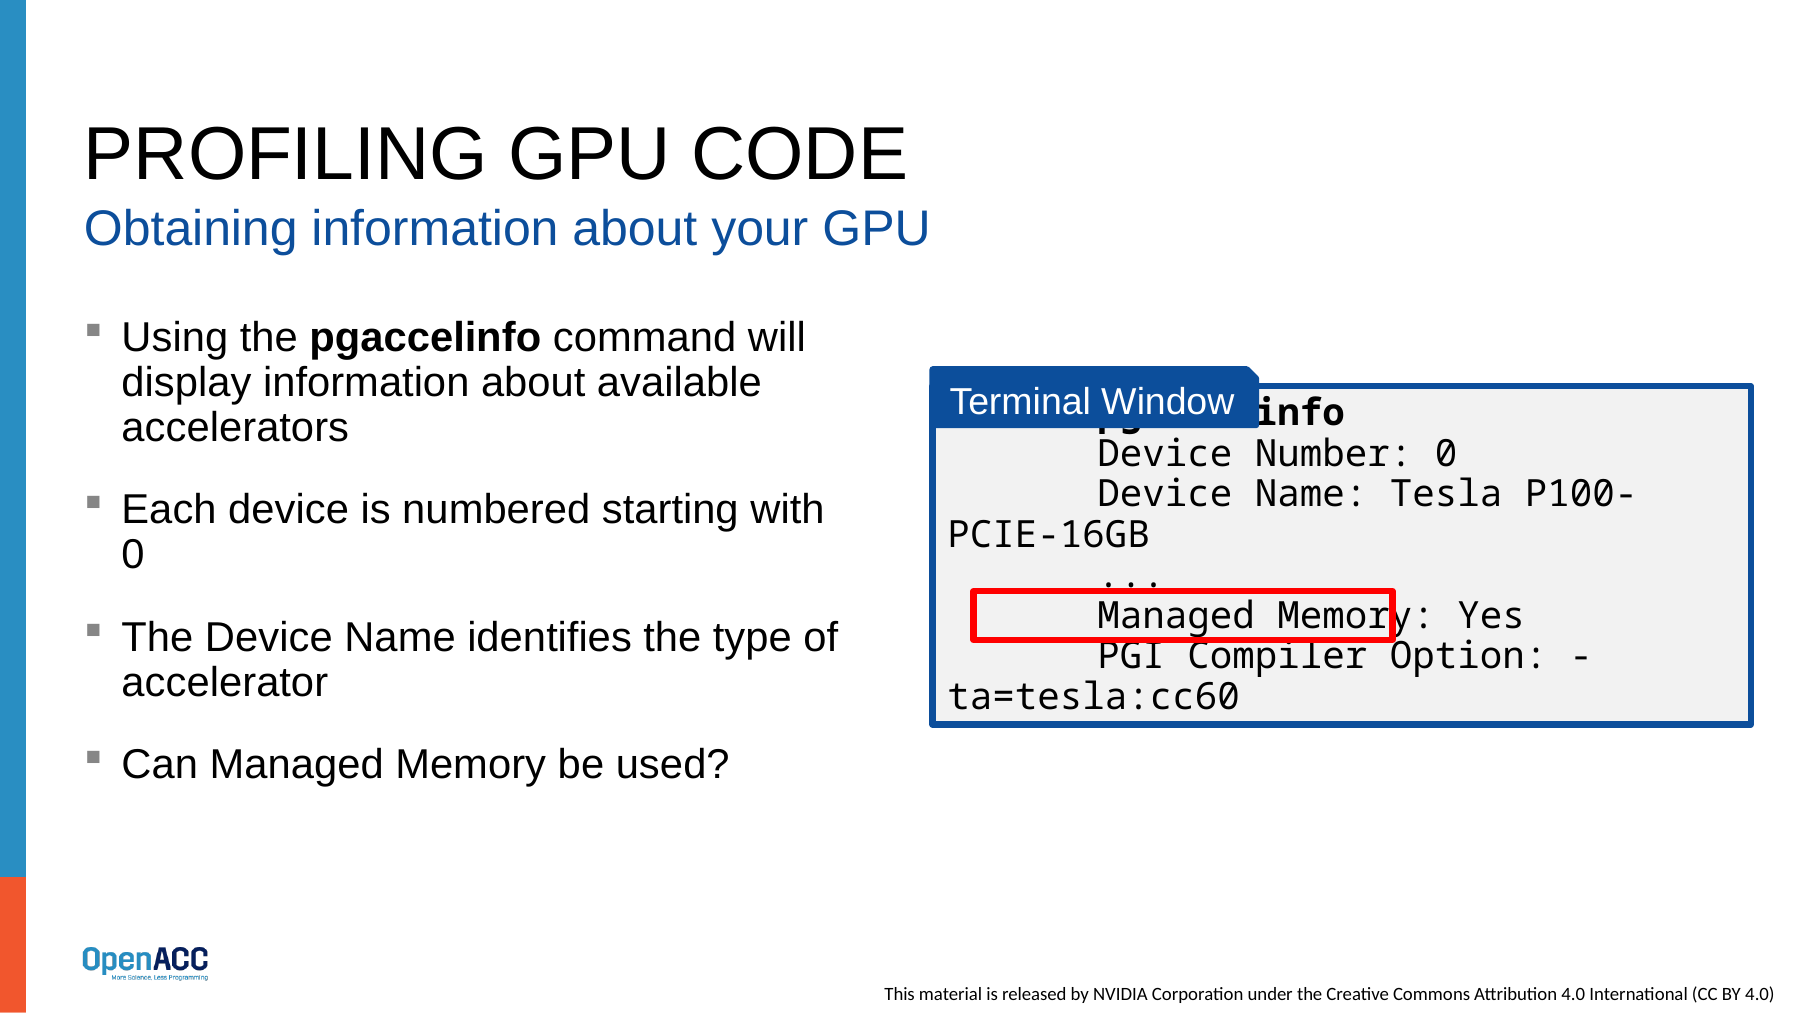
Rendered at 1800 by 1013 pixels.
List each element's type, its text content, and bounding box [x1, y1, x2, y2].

title Profiling gpu code [68, 106, 1706, 194]
text_box $ pgaccelinfo Device Number: 0 Device Name: Tesla P100-PCIE-16GB ... Managed Memory: Yes PGI Compiler Option: -ta=tesla:cc60 [931, 384, 1753, 727]
picture [81, 946, 208, 981]
list Obtaining information about your GPU [68, 194, 1706, 282]
text_box [971, 589, 1395, 642]
list Using the pgaccelinfo command will display information about available accelerators Each device is numbered starting with 0 The Device Name identifies the type of accelerator Can Managed Memory be used? [68, 307, 873, 918]
text_box Terminal Window [930, 367, 1259, 428]
